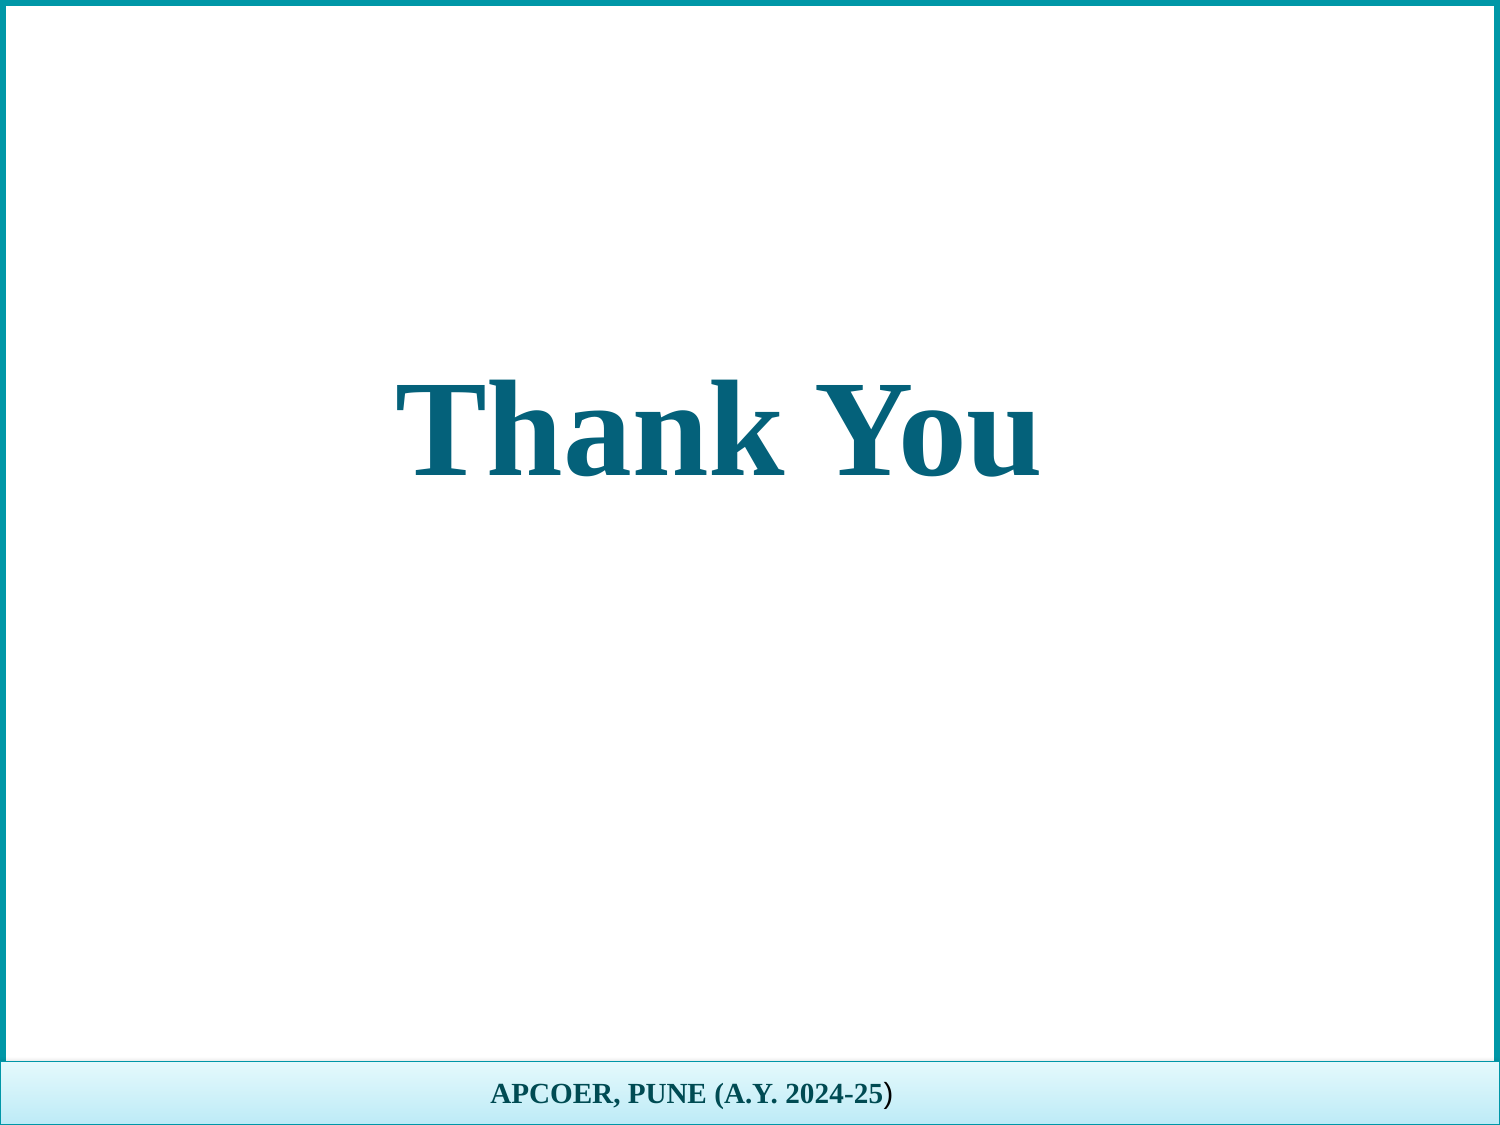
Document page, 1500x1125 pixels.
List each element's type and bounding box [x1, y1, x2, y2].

text_box [0, 0, 1500, 1125]
